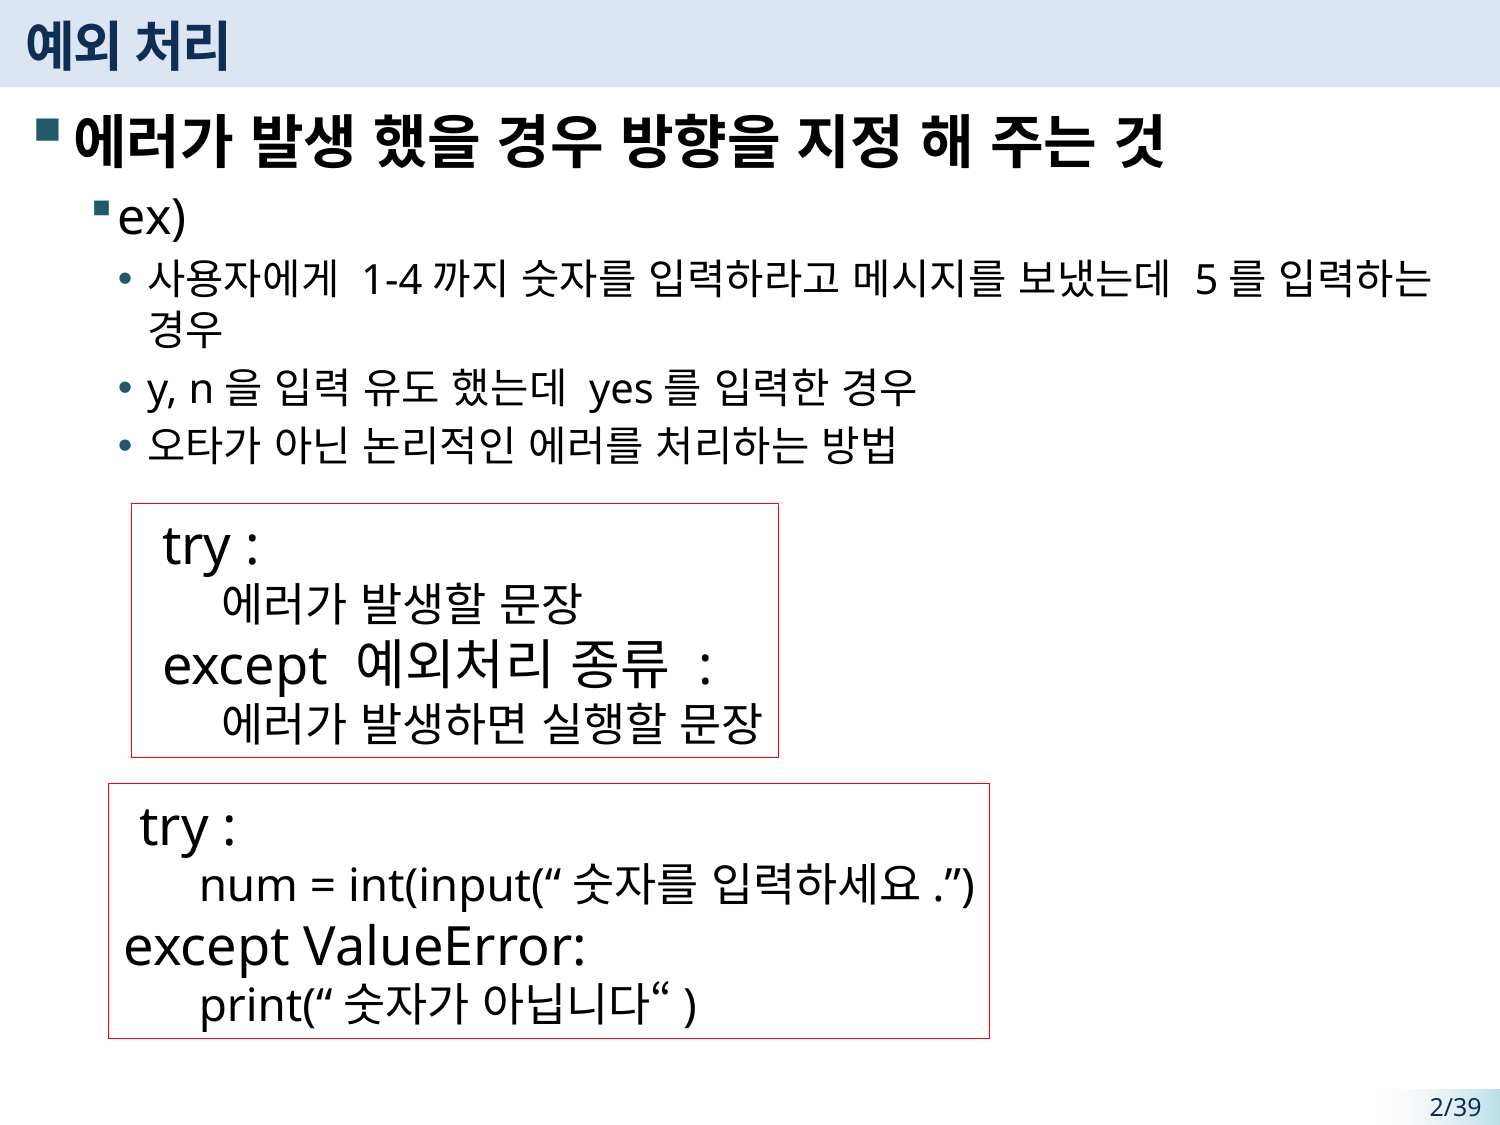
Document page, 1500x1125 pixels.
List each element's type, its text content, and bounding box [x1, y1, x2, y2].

title 예외 처리 [10, 5, 1288, 84]
list 에러가 발생 했을 경우 방향을 지정 해 주는 것 ex) 사용자에게 1-4까지 숫자를 입력하라고 메시지를 보냈는데 5를 입력하는 경우 y, n을 입력 유도 했는데 yes를 입력한 경우 오타가 아닌 논리적인 에러를 처리하는 방법 [0, 97, 1471, 1028]
text_box try : num = int(input(“숫자를 입력하세요.”) except ValueError: print(“숫자가 아닙니다“) [108, 783, 990, 1039]
text_box try : 에러가 발생할 문장 except 예외처리 종류 : 에러가 발생하면 실행할 문장 [131, 503, 779, 758]
